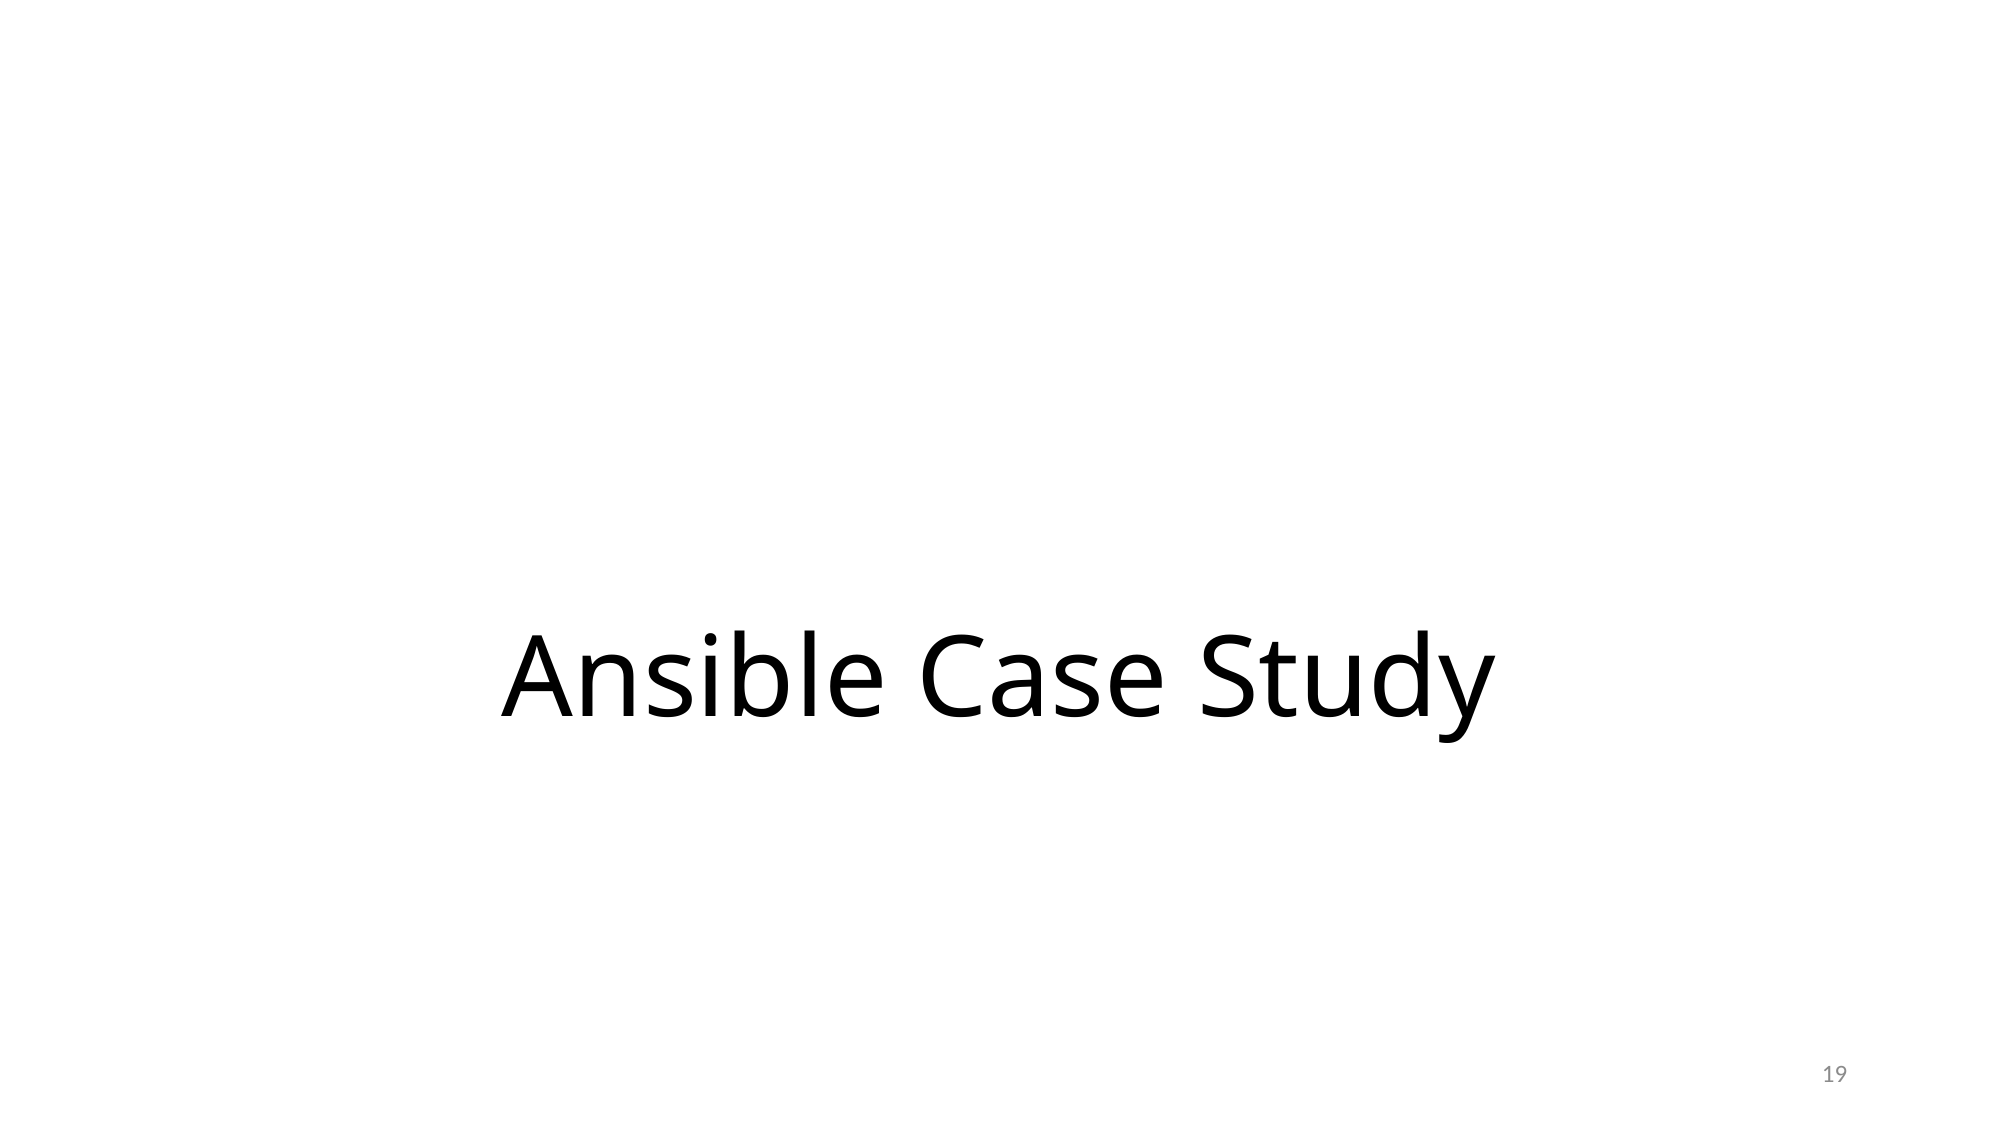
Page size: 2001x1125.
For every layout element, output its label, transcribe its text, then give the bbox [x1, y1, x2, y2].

title Ansible Case Study [136, 280, 1862, 749]
slide_number 19 [1412, 1042, 1863, 1103]
